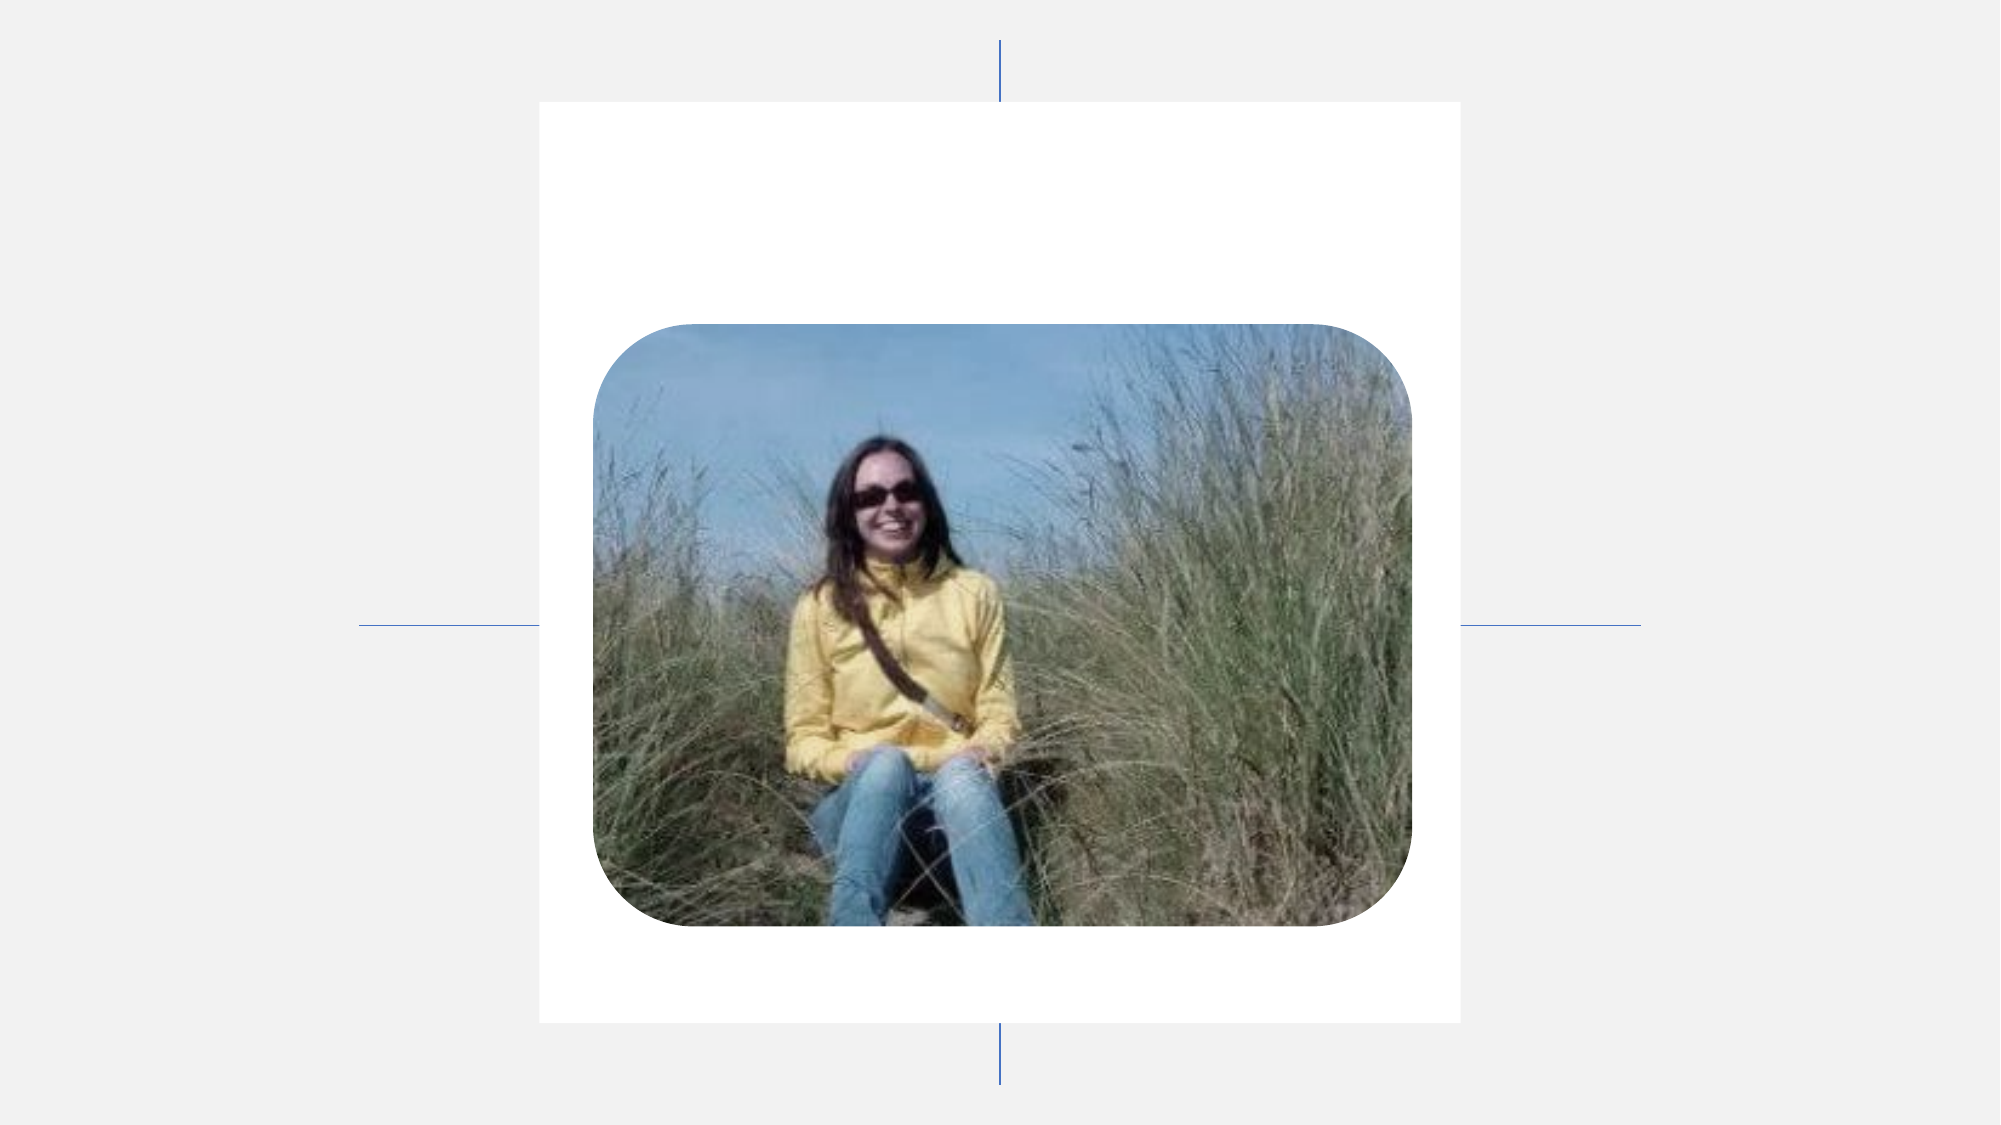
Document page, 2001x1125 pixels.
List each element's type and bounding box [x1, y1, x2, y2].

picture [592, 324, 1413, 927]
text_box [359, 40, 1641, 1085]
